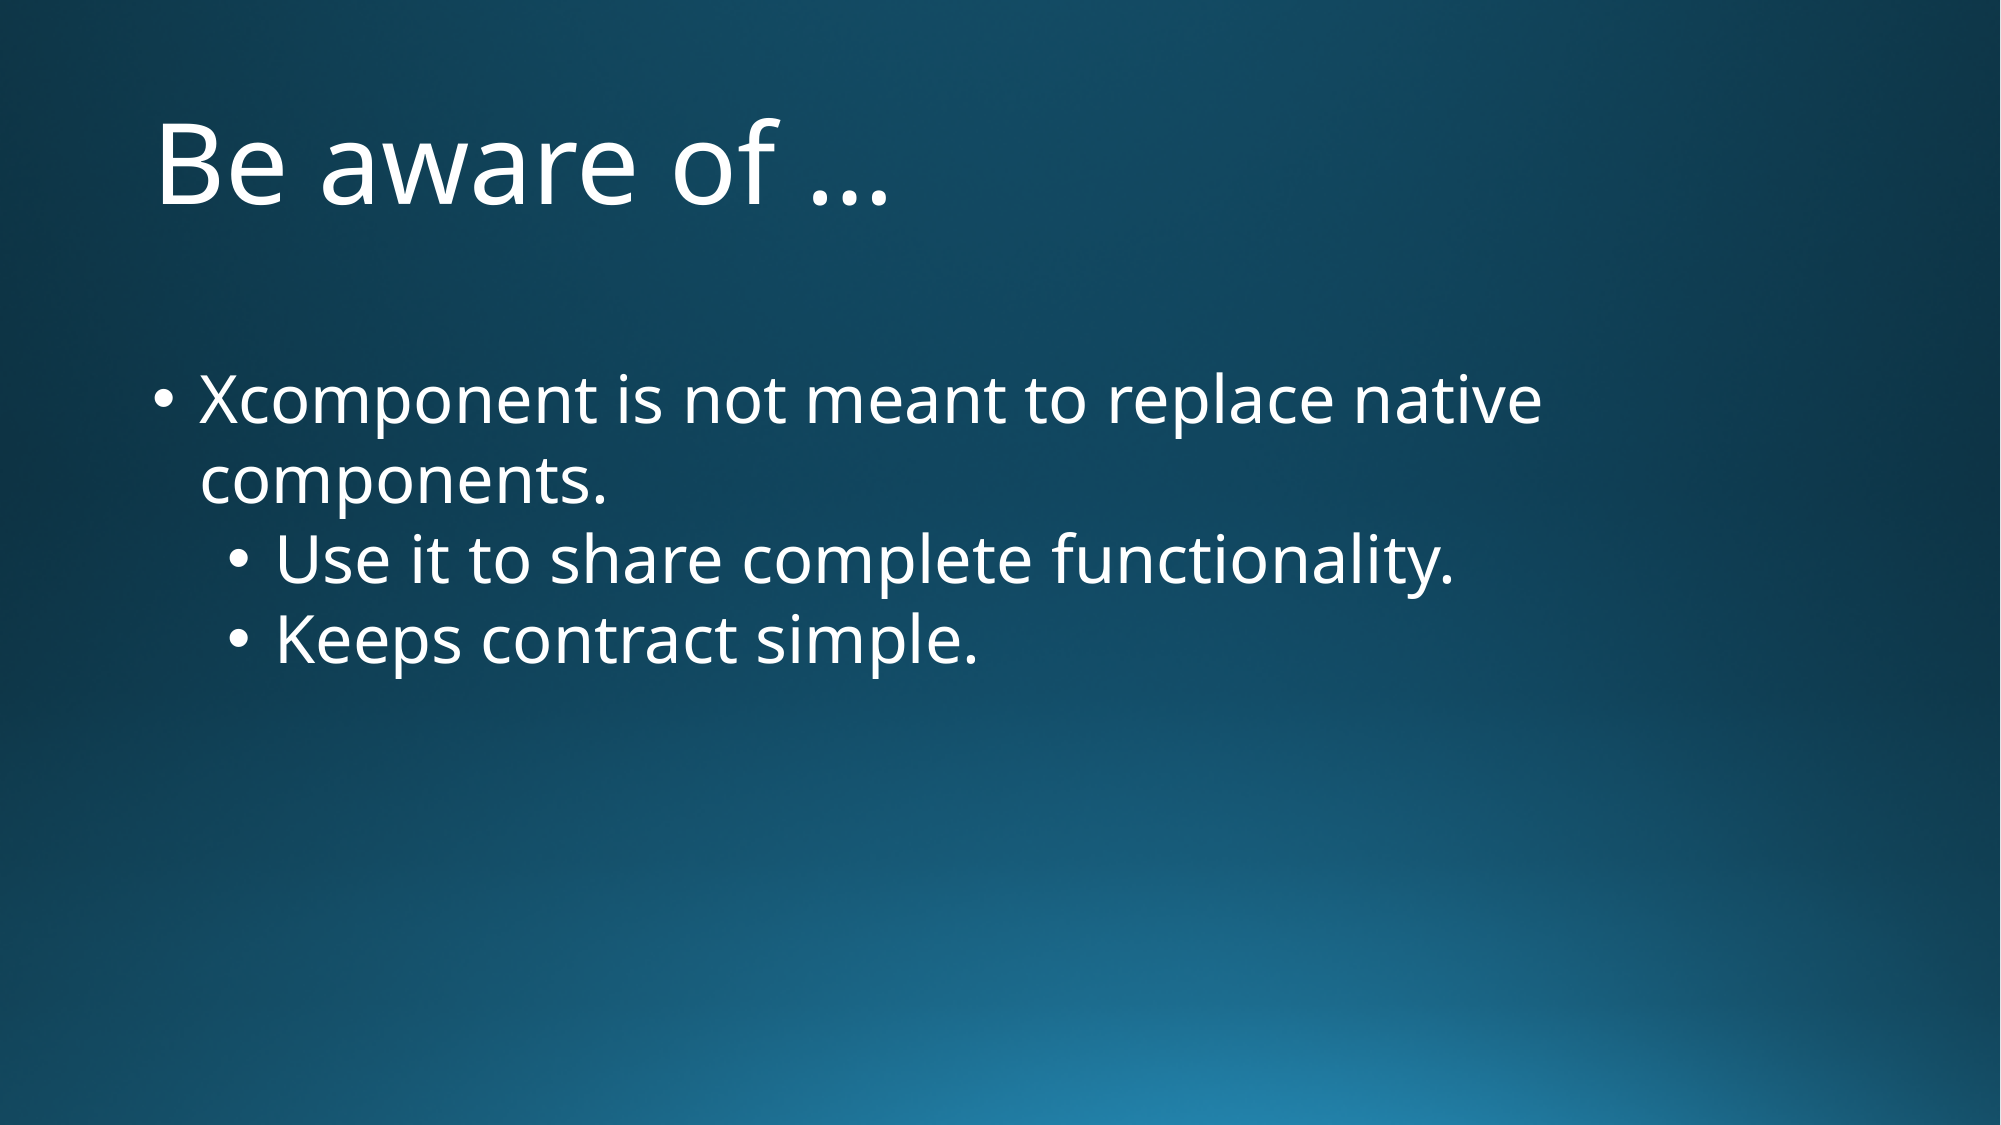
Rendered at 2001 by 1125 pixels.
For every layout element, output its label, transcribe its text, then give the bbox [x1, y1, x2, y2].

text_box Xcomponent is not meant to replace native components. Use it to share complete functionality. Keeps contract simple. [137, 349, 1863, 685]
picture [0, 0, 2001, 1125]
title Be aware of … [137, 59, 1863, 278]
